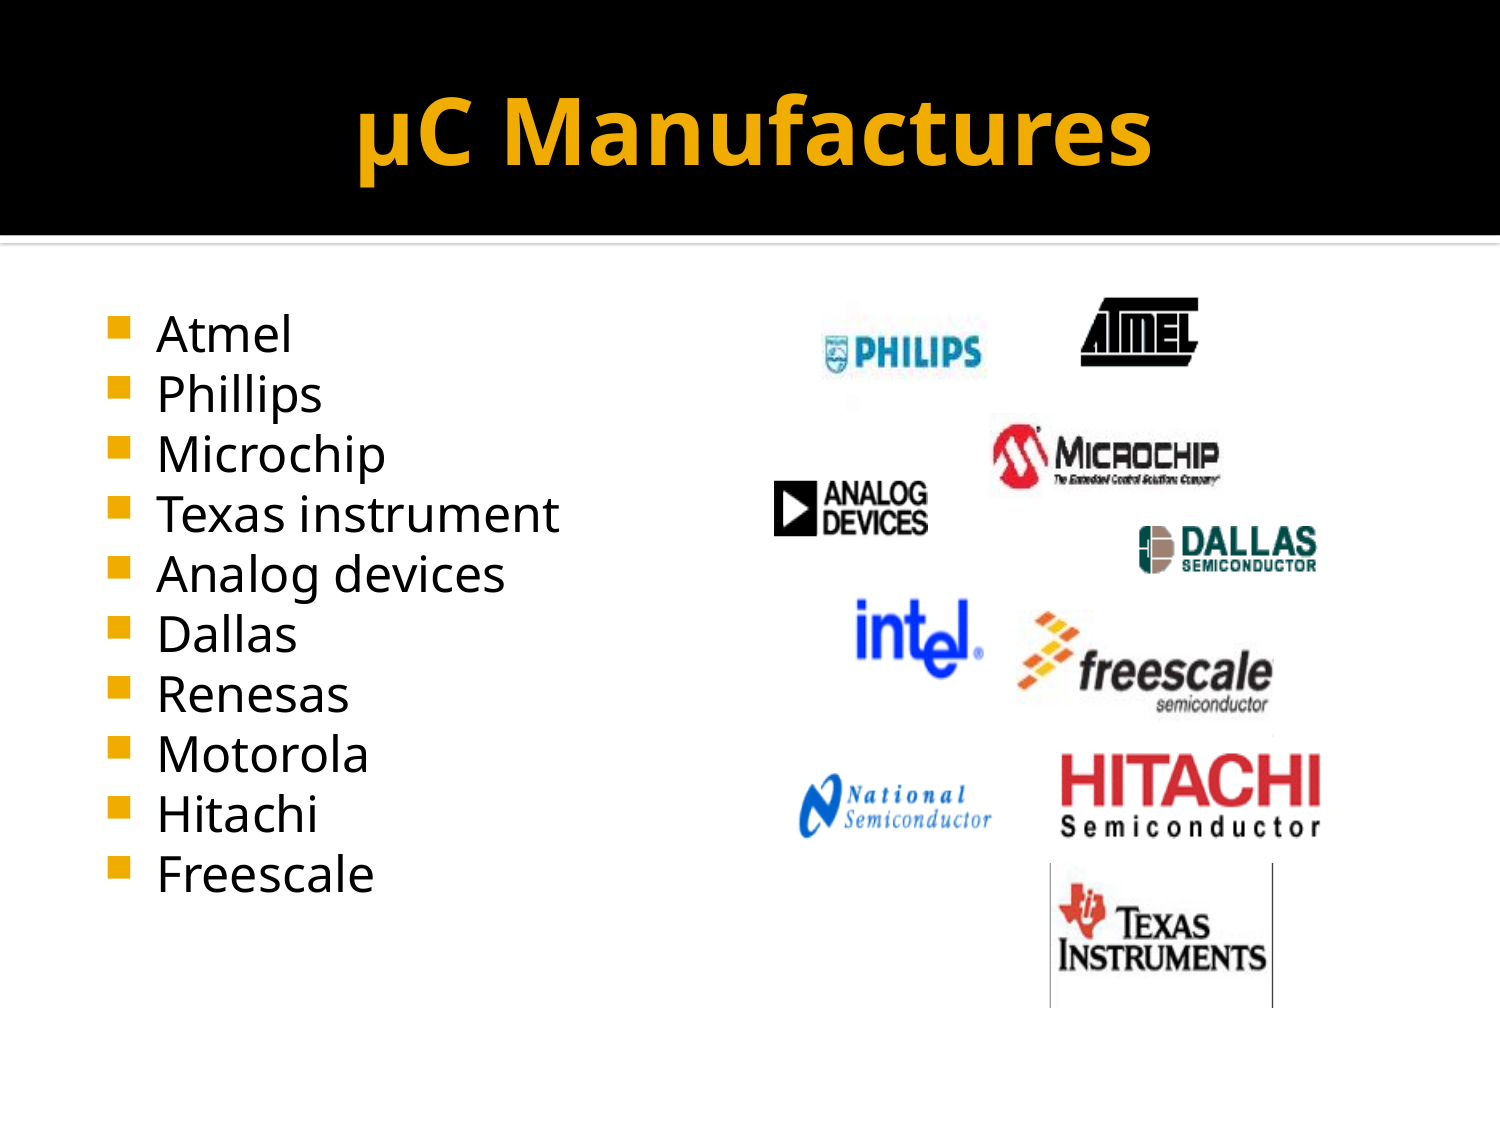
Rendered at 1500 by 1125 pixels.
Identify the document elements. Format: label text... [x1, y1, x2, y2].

title µC Manufactures [75, 24, 1425, 231]
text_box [774, 282, 1325, 1008]
list Atmel Phillips Microchip Texas instrument Analog devices Dallas Renesas Motorola Hitachi Freescale [75, 287, 675, 1025]
